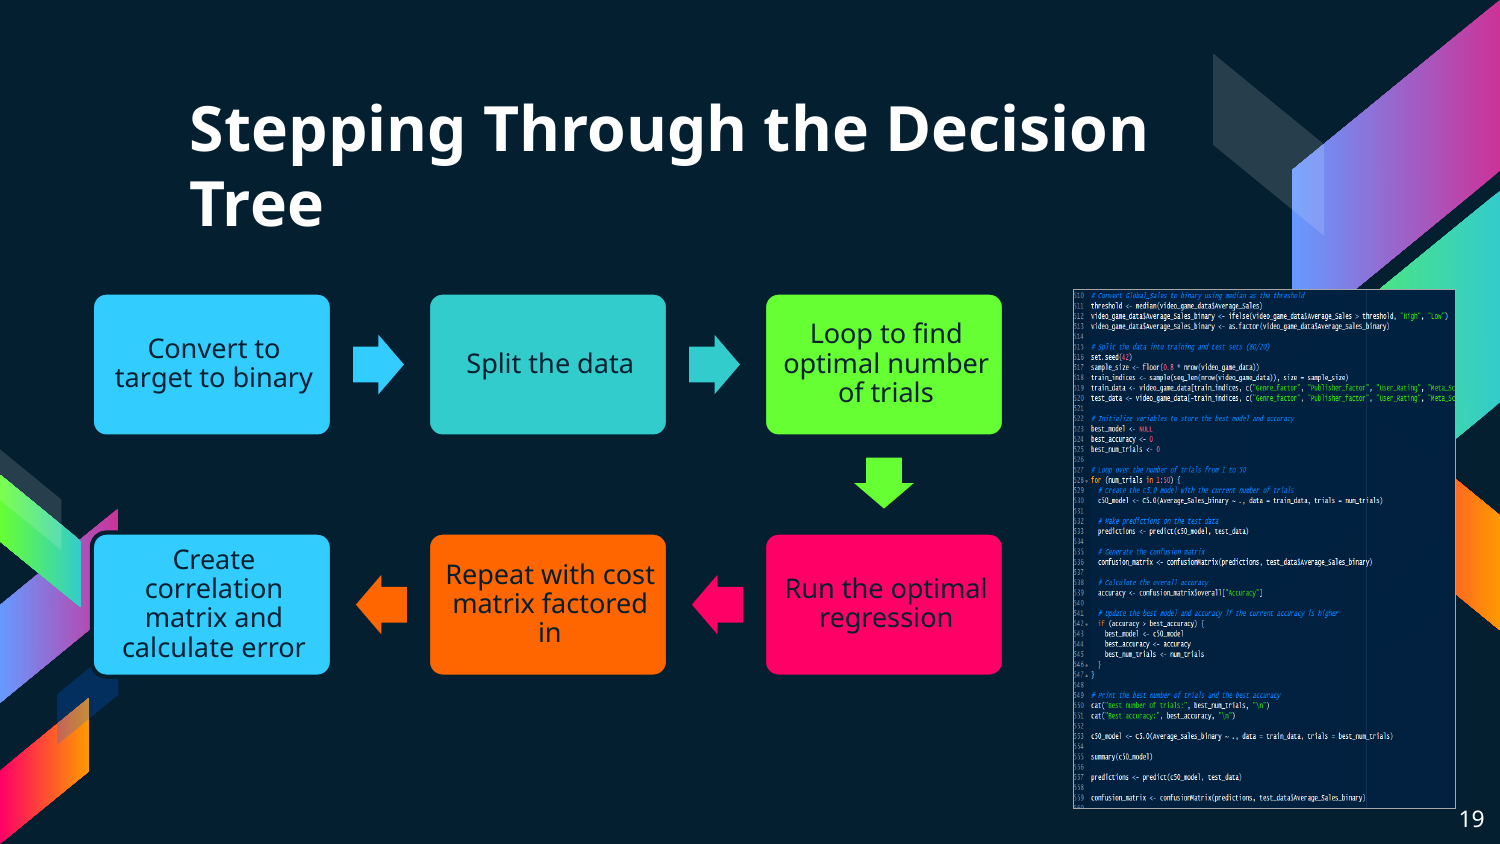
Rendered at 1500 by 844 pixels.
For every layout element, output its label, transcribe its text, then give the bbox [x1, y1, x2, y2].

title Stepping Through the Decision Tree [175, 149, 1233, 255]
picture [1072, 289, 1456, 810]
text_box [90, 233, 1006, 736]
slide_number 19 [1403, 789, 1500, 844]
